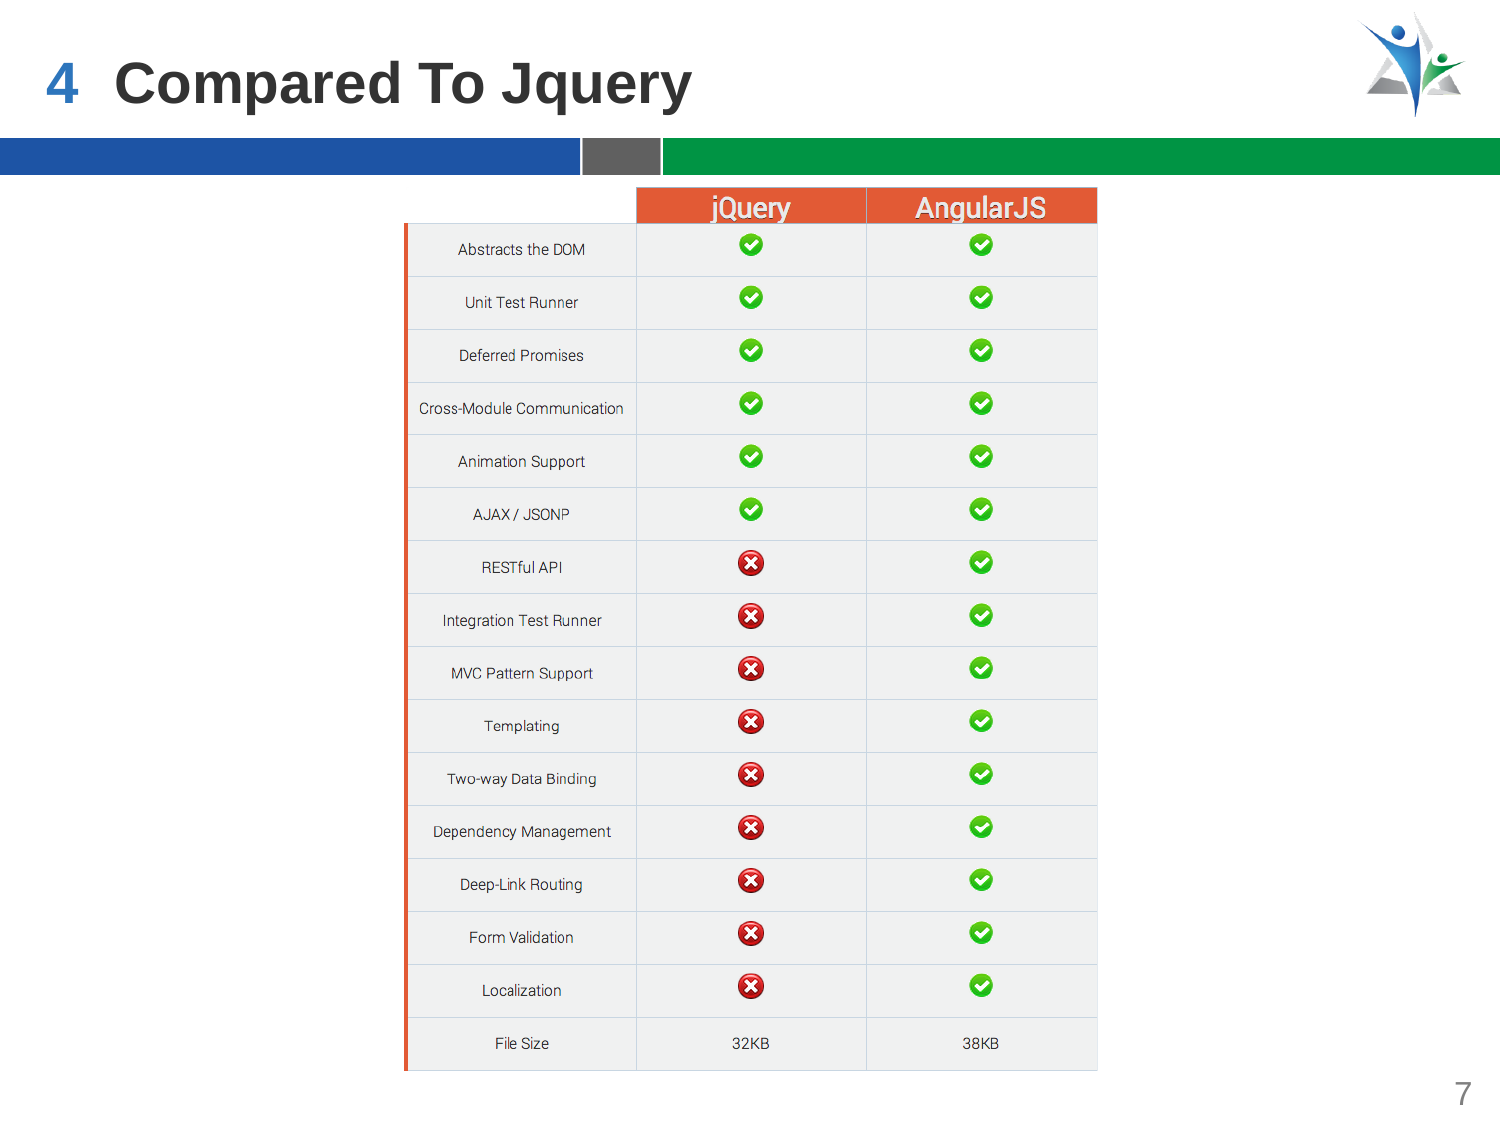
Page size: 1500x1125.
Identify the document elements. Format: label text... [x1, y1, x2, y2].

list Compared To Jquery [99, 37, 1413, 124]
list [402, 187, 1098, 1073]
picture [0, 138, 1500, 175]
list 4 [24, 37, 99, 124]
picture [1350, 12, 1476, 117]
